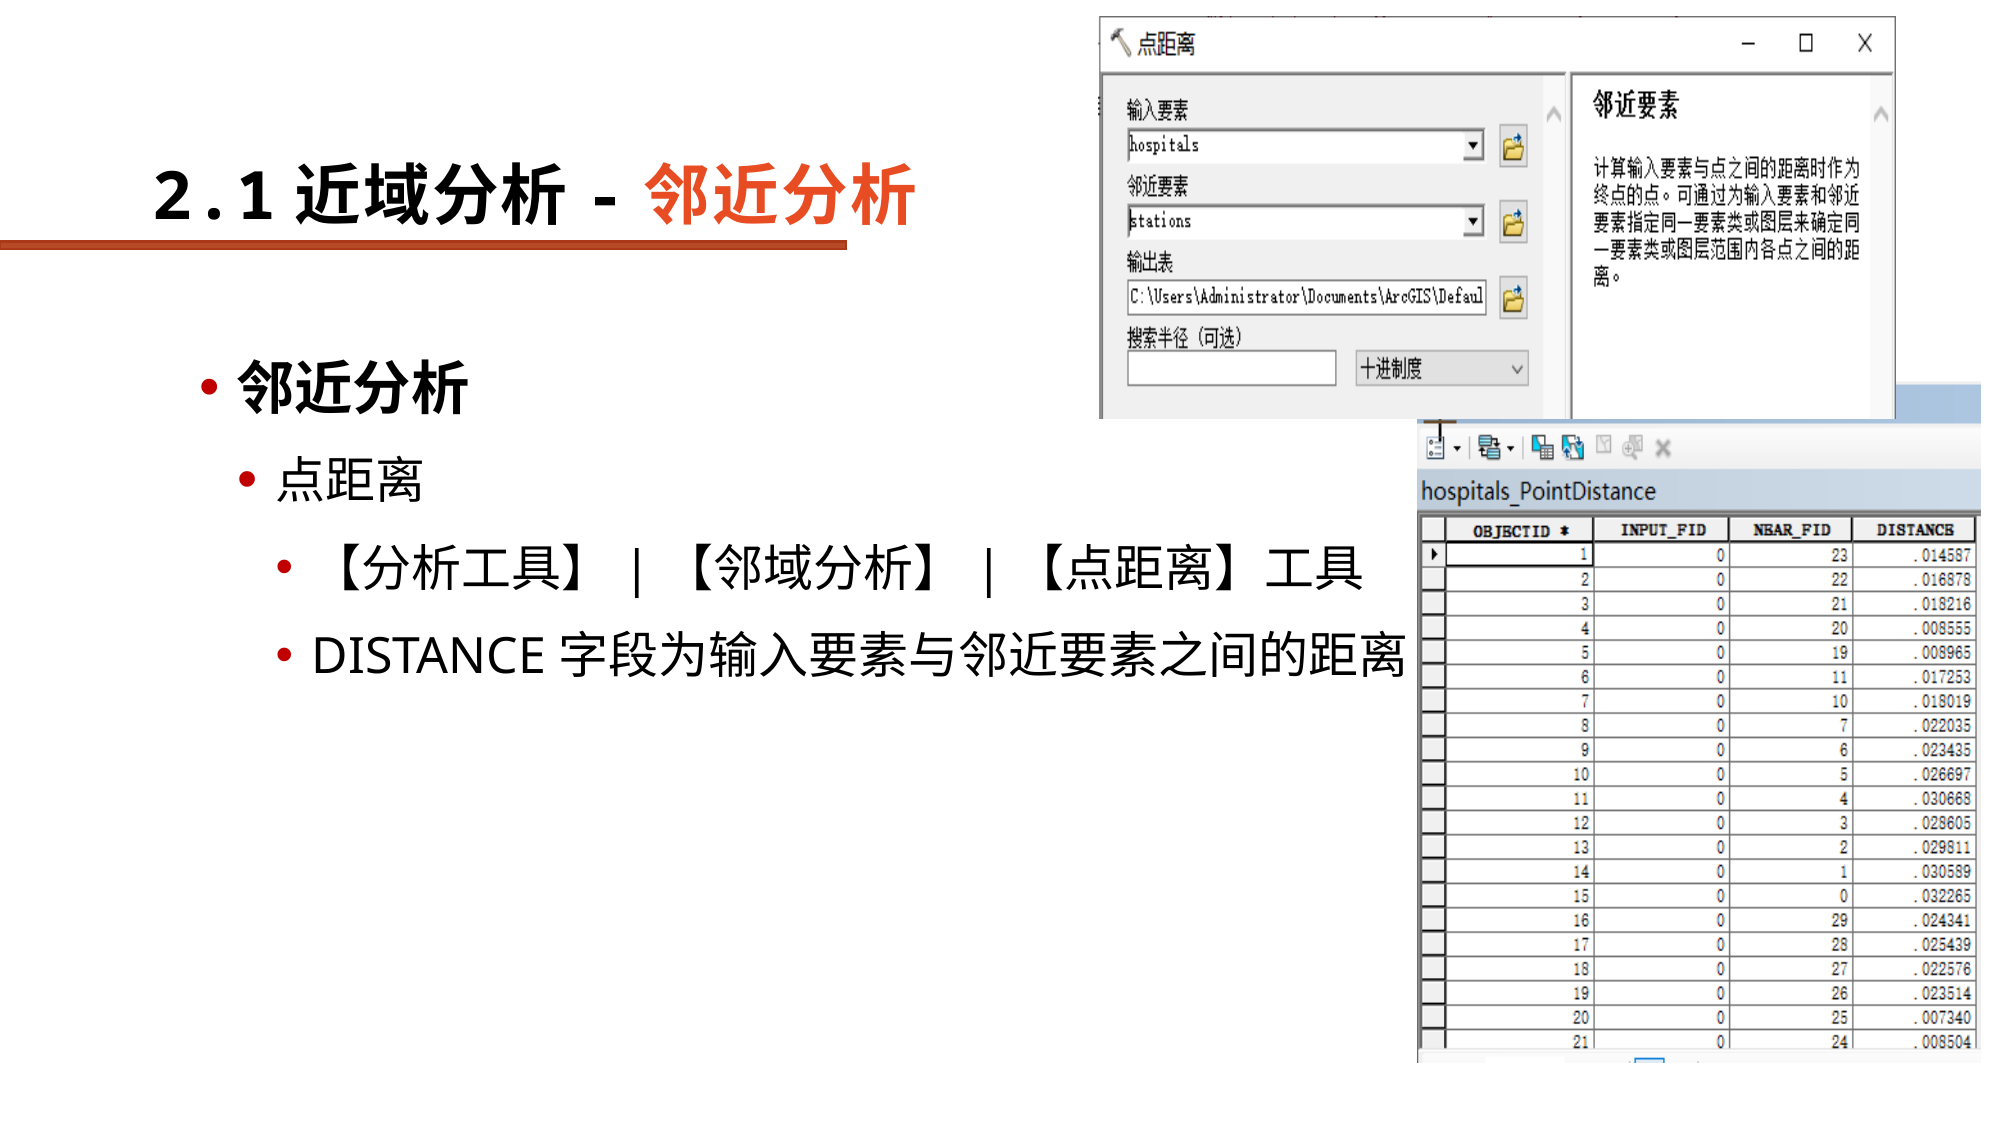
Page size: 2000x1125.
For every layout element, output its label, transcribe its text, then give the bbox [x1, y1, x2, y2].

title 2.1近域分析-邻近分析 [137, 16, 1098, 242]
list 邻近分析 点距离 【分析工具】|【邻域分析】|【点距离】工具 DISTANCE字段为输入要素与邻近要素之间的距离 [184, 326, 1417, 1002]
picture [1098, 16, 1981, 1063]
